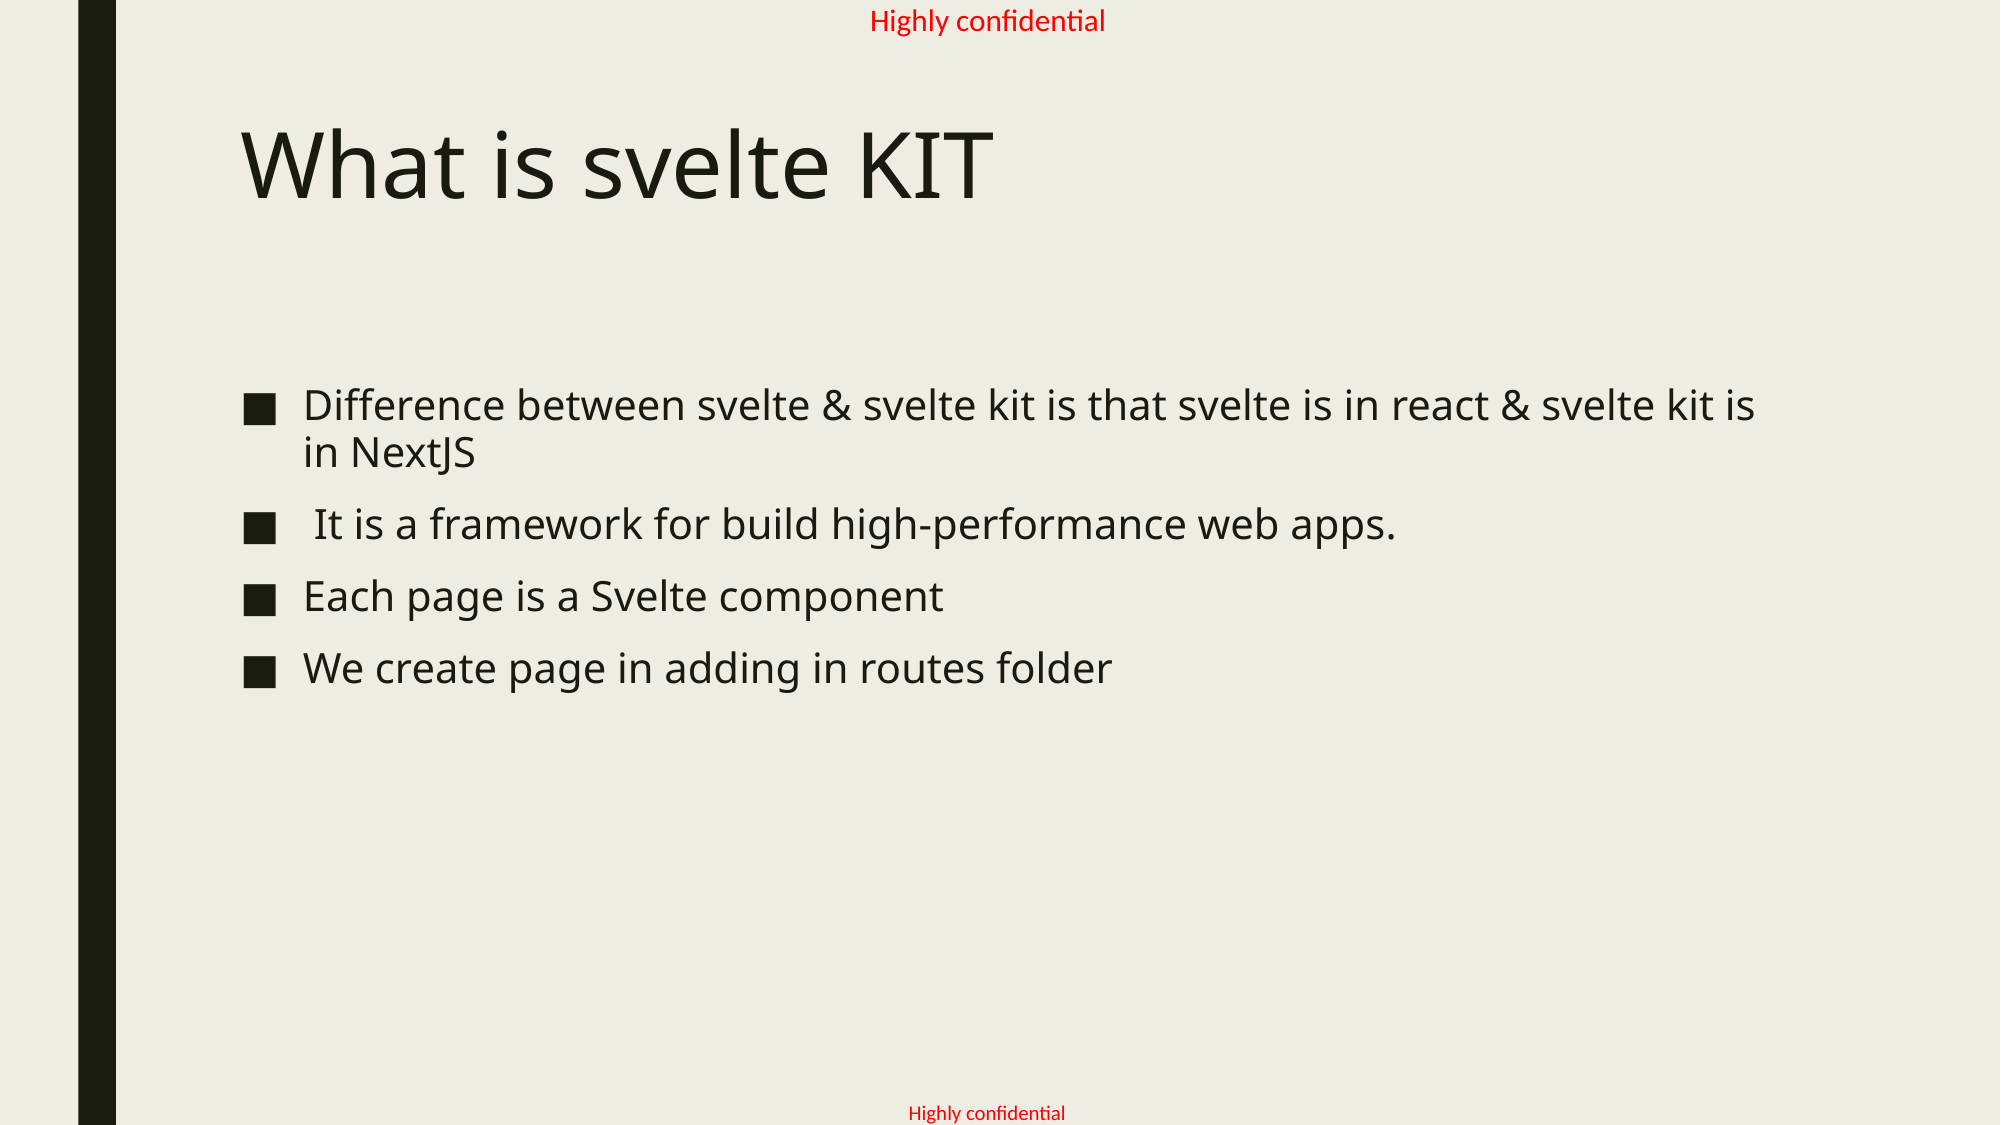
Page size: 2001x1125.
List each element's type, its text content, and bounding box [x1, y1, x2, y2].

list Difference between svelte & svelte kit is that svelte is in react & svelte kit is in NextJS It is a framework for build high-performance web apps. Each page is a Svelte component We create page in adding in routes folder [225, 375, 1800, 963]
title What is svelte KIT [225, 112, 1800, 357]
